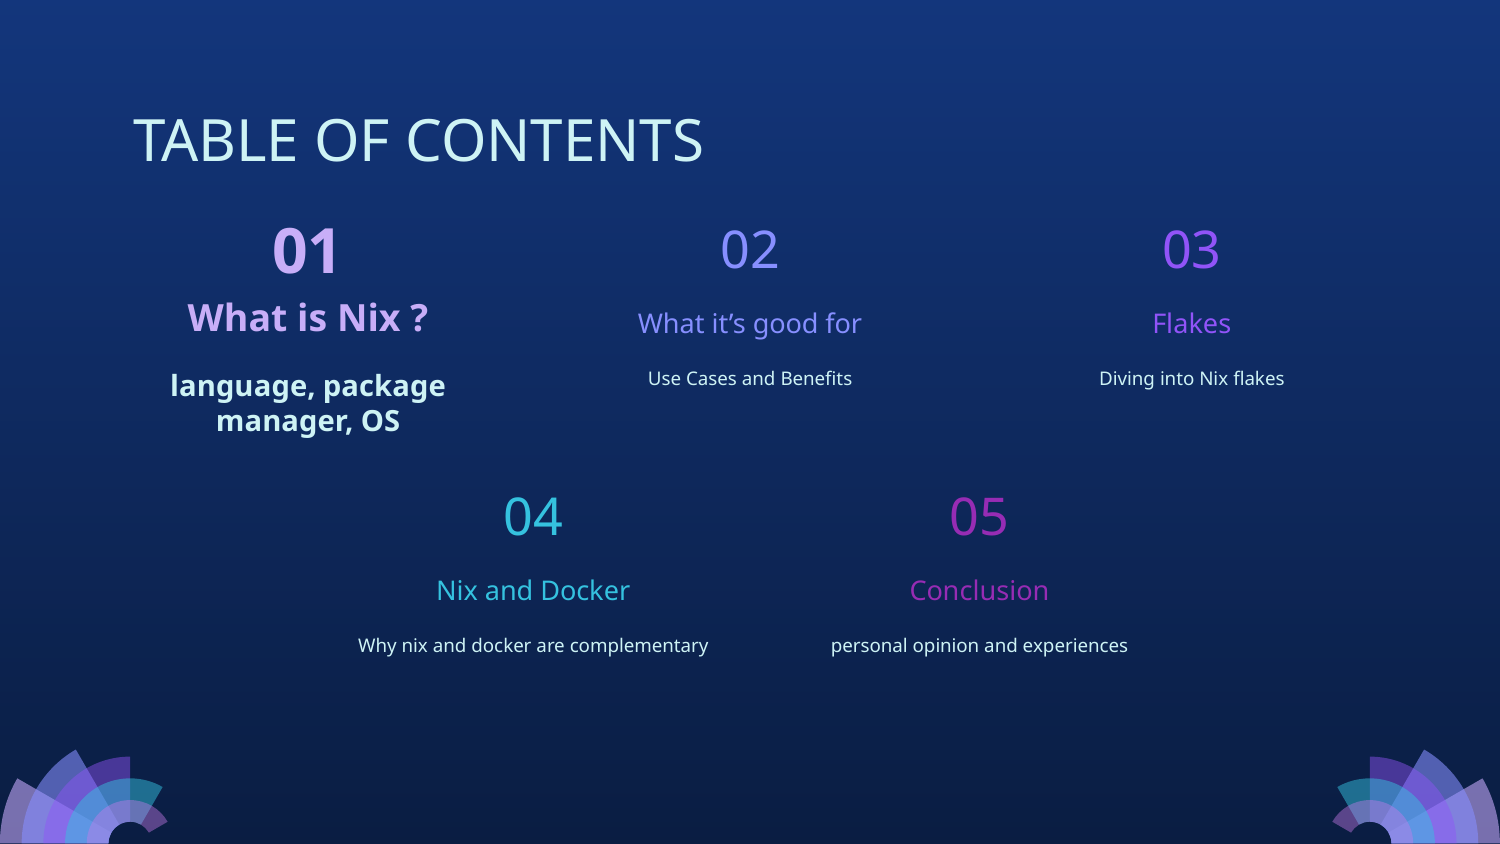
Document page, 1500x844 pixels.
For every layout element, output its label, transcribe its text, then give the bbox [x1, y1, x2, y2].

subtitle What is Nix ? [118, 290, 499, 352]
title 05 [889, 482, 1070, 547]
subtitle Flakes [1001, 290, 1382, 352]
subtitle Conclusion [789, 557, 1170, 618]
title TABLE OF CONTENTS [118, 88, 1382, 183]
subtitle Use Cases and Benefits [560, 352, 941, 456]
subtitle personal opinion and experiences [789, 618, 1170, 722]
title 01 [218, 216, 399, 281]
subtitle What it’s good for [559, 290, 940, 355]
subtitle Why nix and docker are complementary [343, 618, 724, 722]
title 02 [659, 216, 841, 281]
title 04 [443, 482, 624, 547]
subtitle language, package manager, OS [118, 352, 499, 456]
subtitle Diving into Nix flakes [1001, 352, 1382, 456]
title 03 [1101, 216, 1282, 281]
subtitle Nix and Docker [343, 557, 724, 618]
